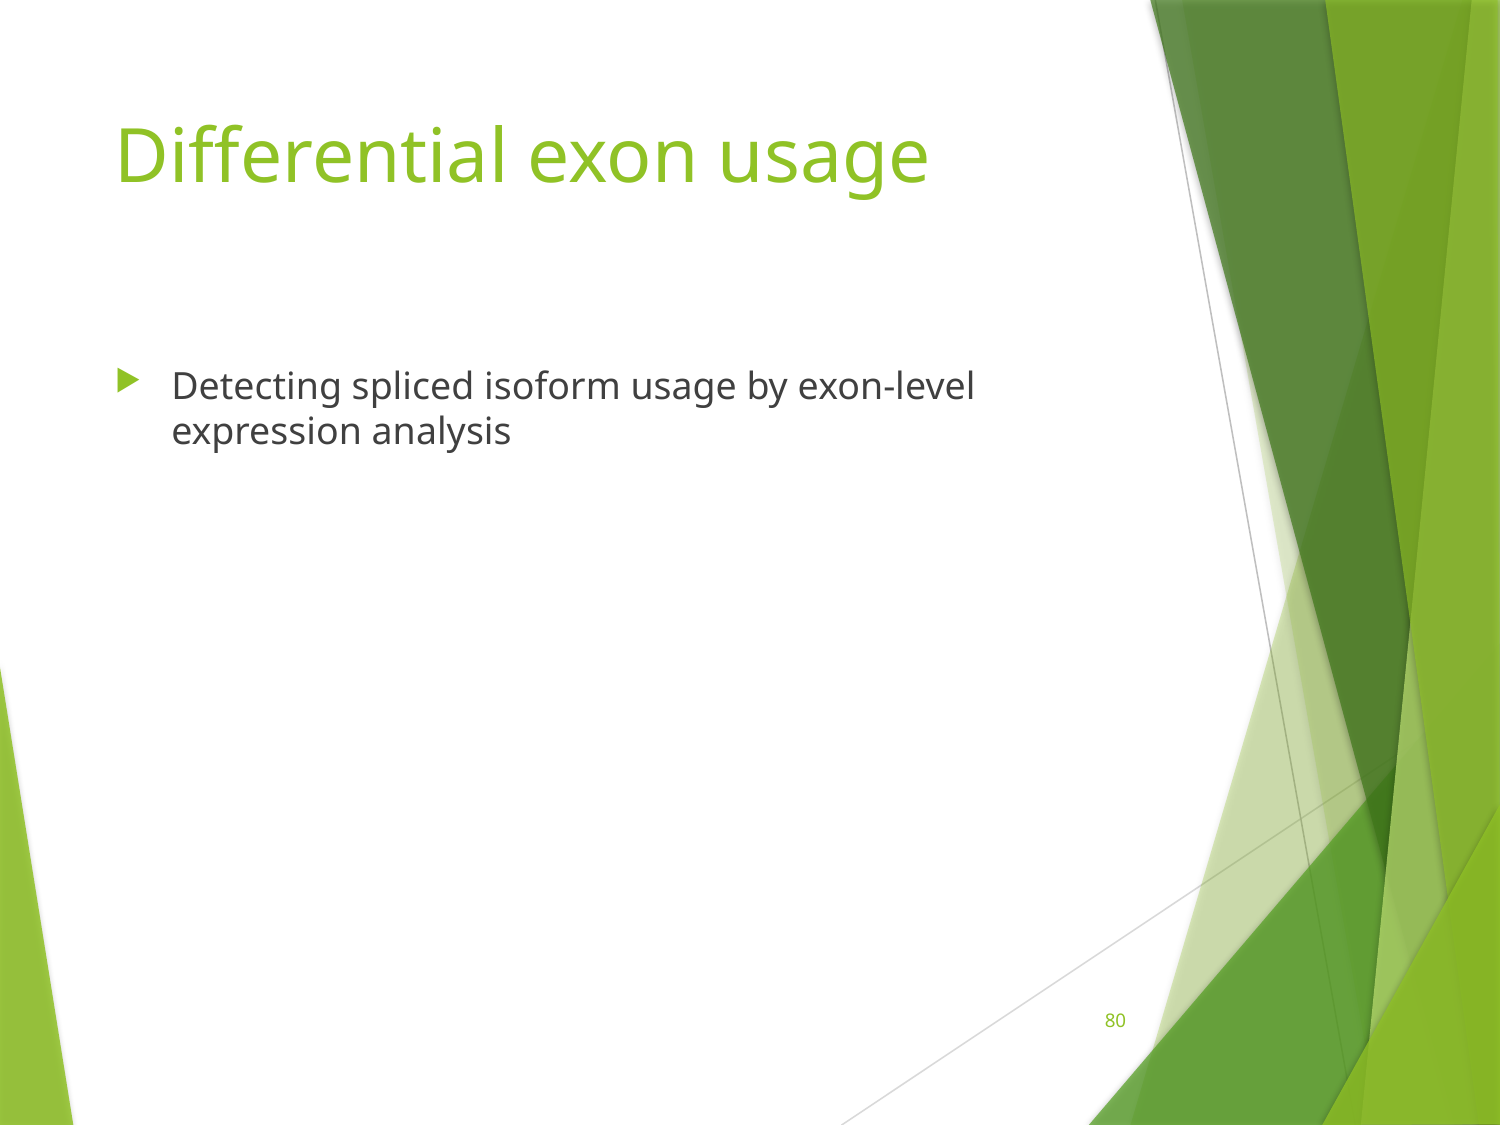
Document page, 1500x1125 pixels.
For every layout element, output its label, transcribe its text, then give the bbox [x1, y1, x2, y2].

title Differential exon usage [99, 99, 1142, 317]
list Detecting spliced isoform usage by exon-level expression analysis [99, 354, 1142, 992]
slide_number 80 [1057, 991, 1142, 1051]
